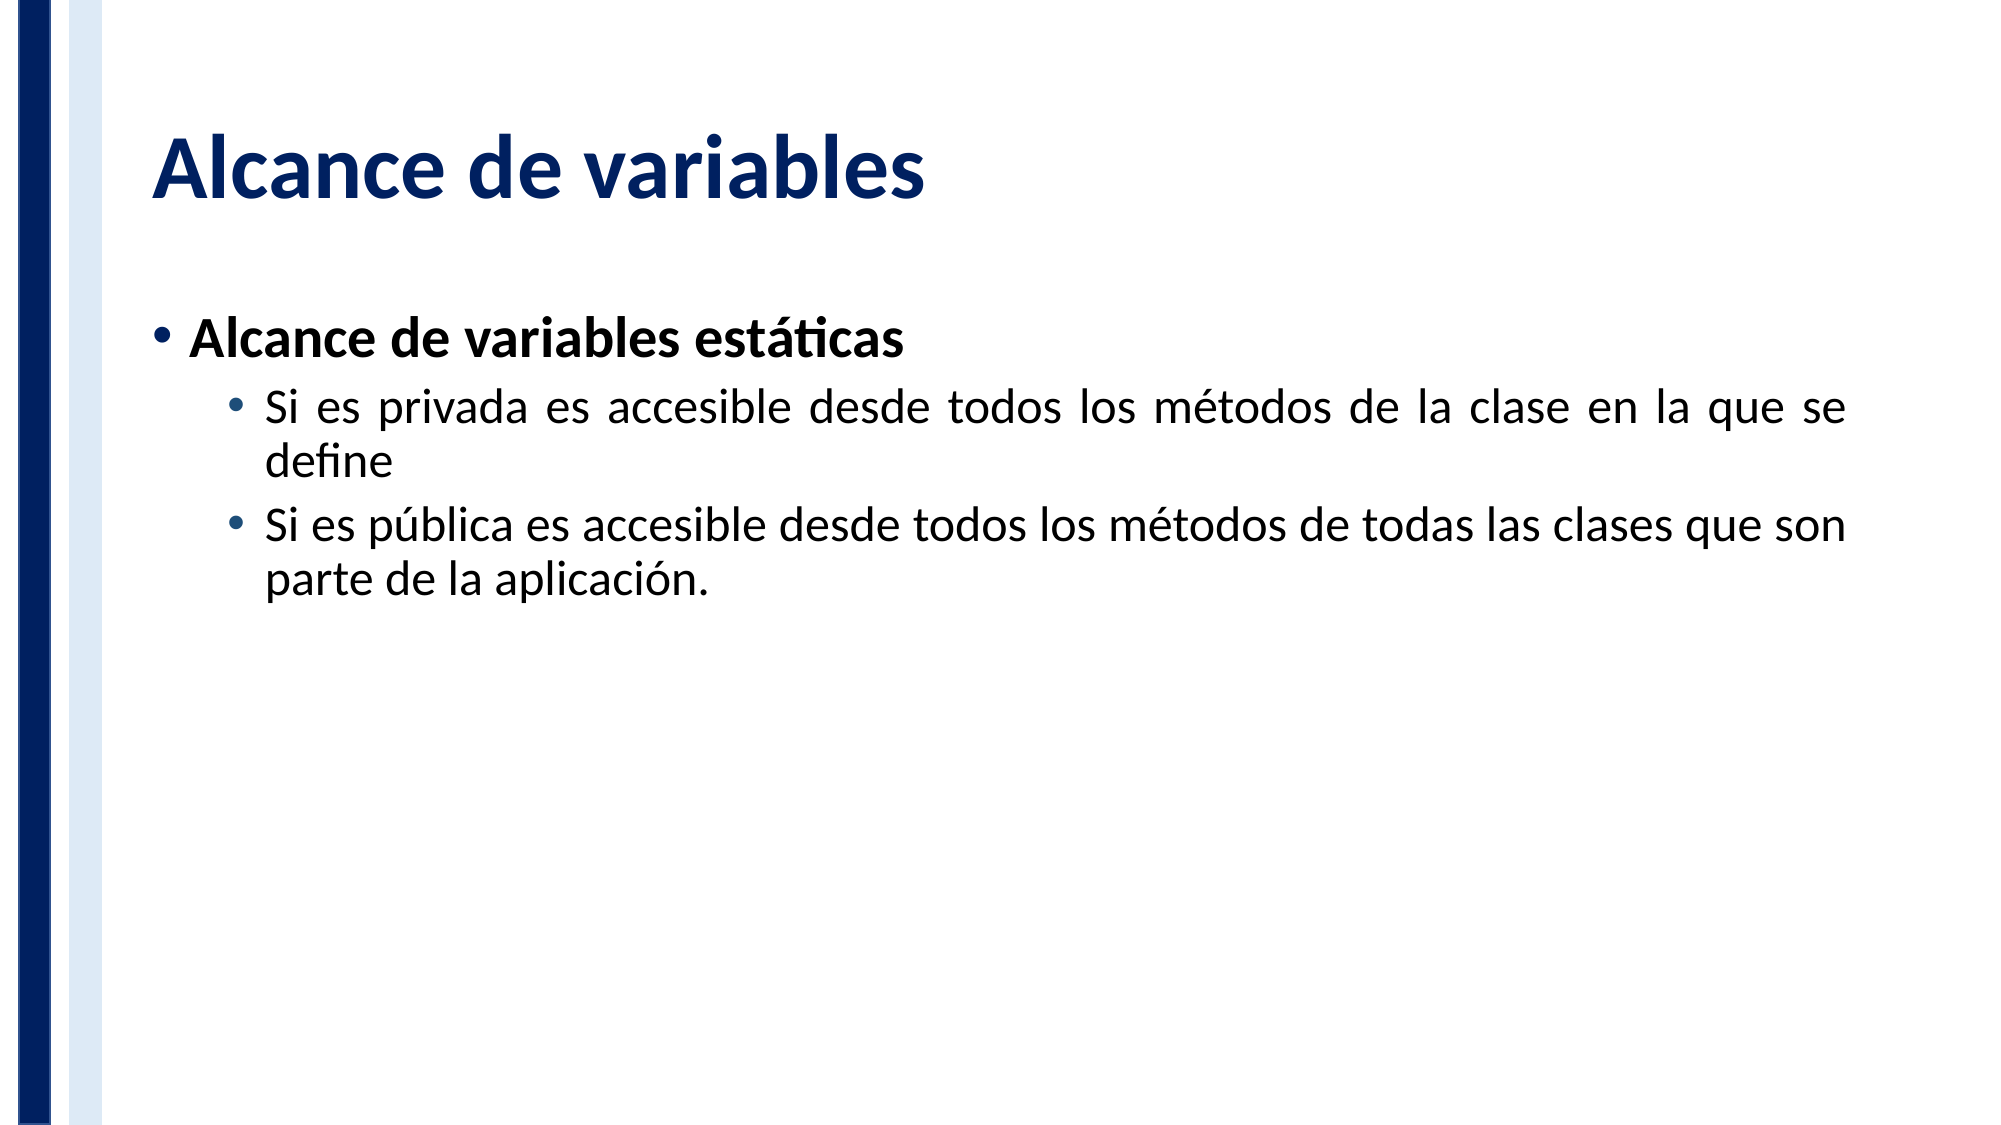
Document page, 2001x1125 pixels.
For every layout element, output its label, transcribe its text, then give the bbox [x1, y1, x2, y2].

list Alcance de variables estáticas Si es privada es accesible desde todos los métodos de la clase en la que se define Si es pública es accesible desde todos los métodos de todas las clases que son parte de la aplicación. [137, 299, 1863, 1014]
title Alcance de variables [137, 59, 1863, 278]
